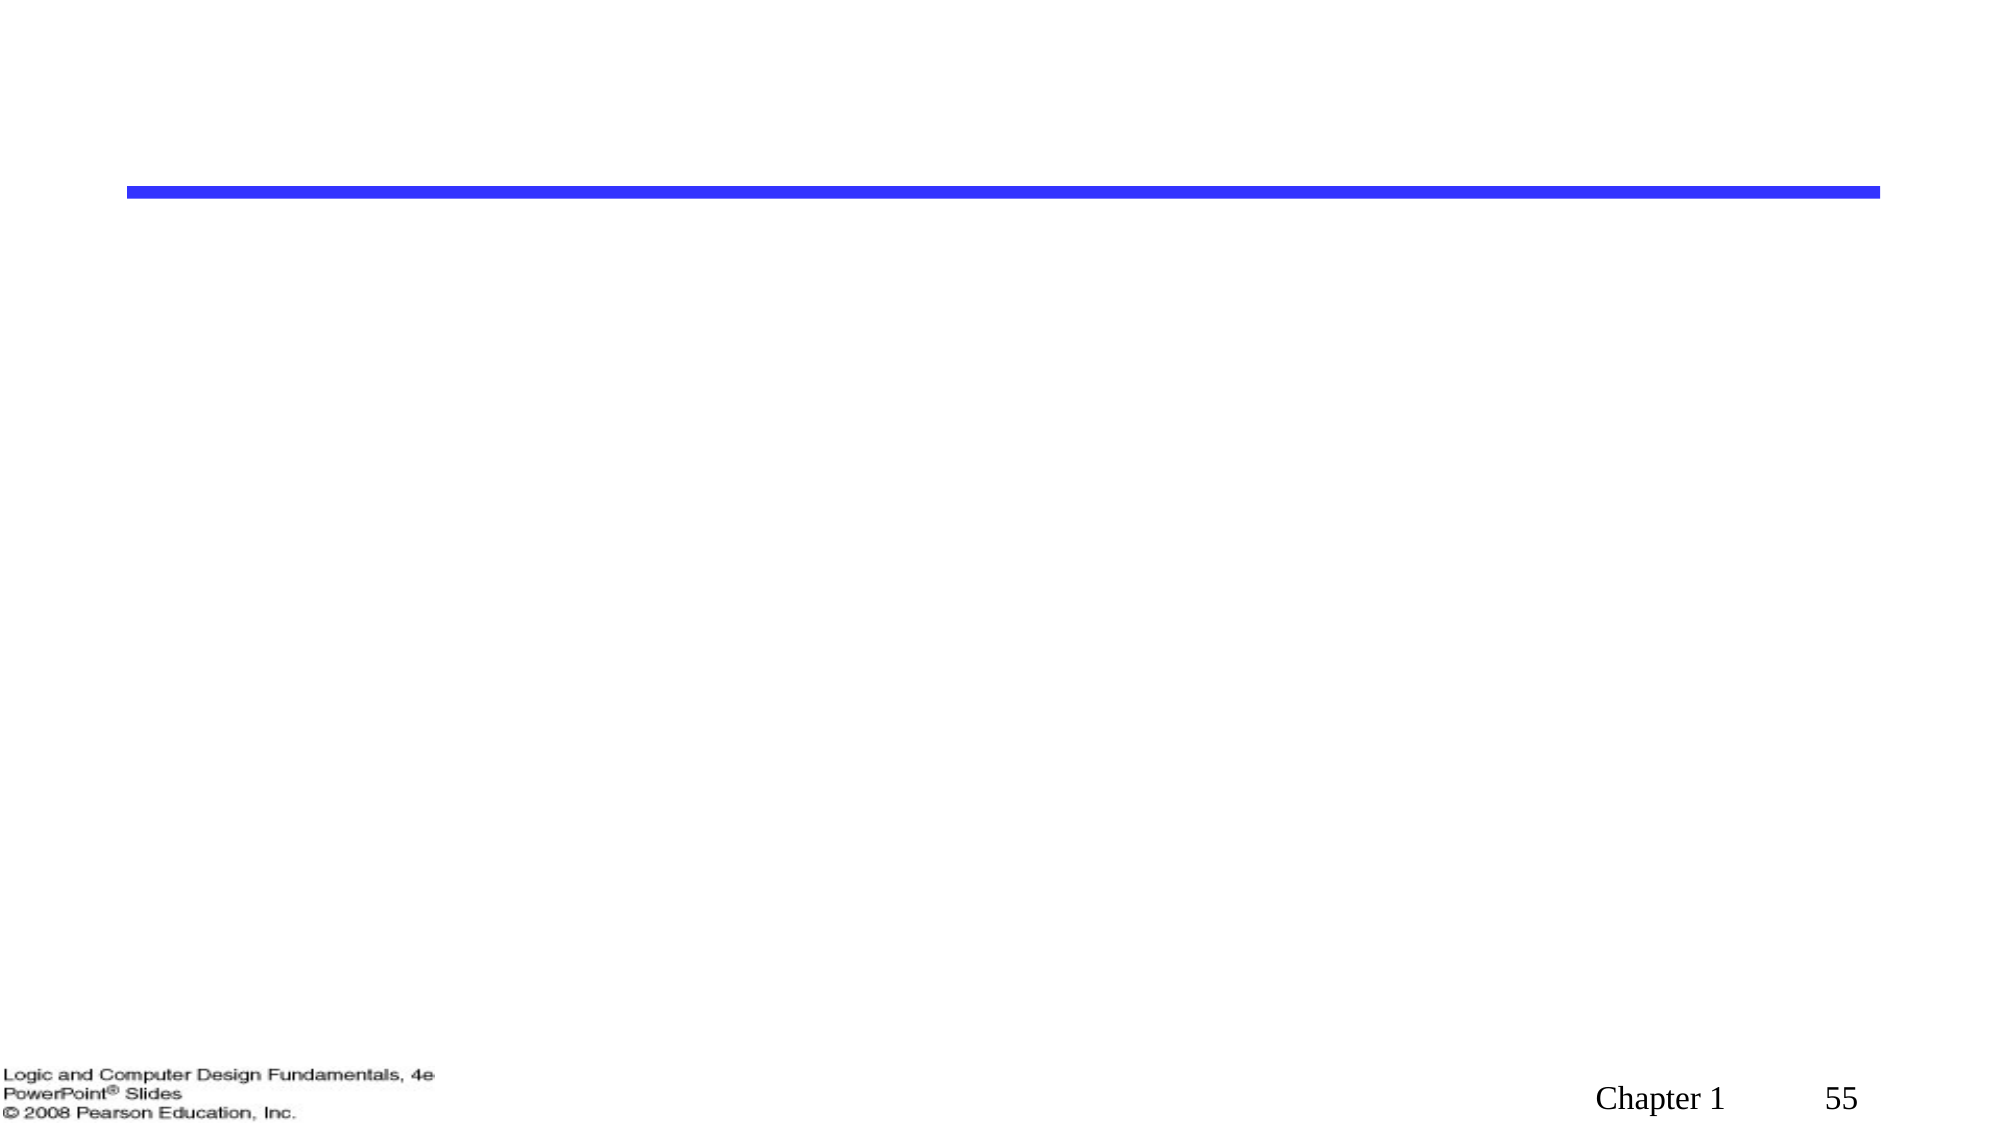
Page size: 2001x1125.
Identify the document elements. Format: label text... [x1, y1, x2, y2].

picture [3, 1066, 435, 1123]
slide_number Chapter 1 55 [1580, 1068, 2000, 1125]
